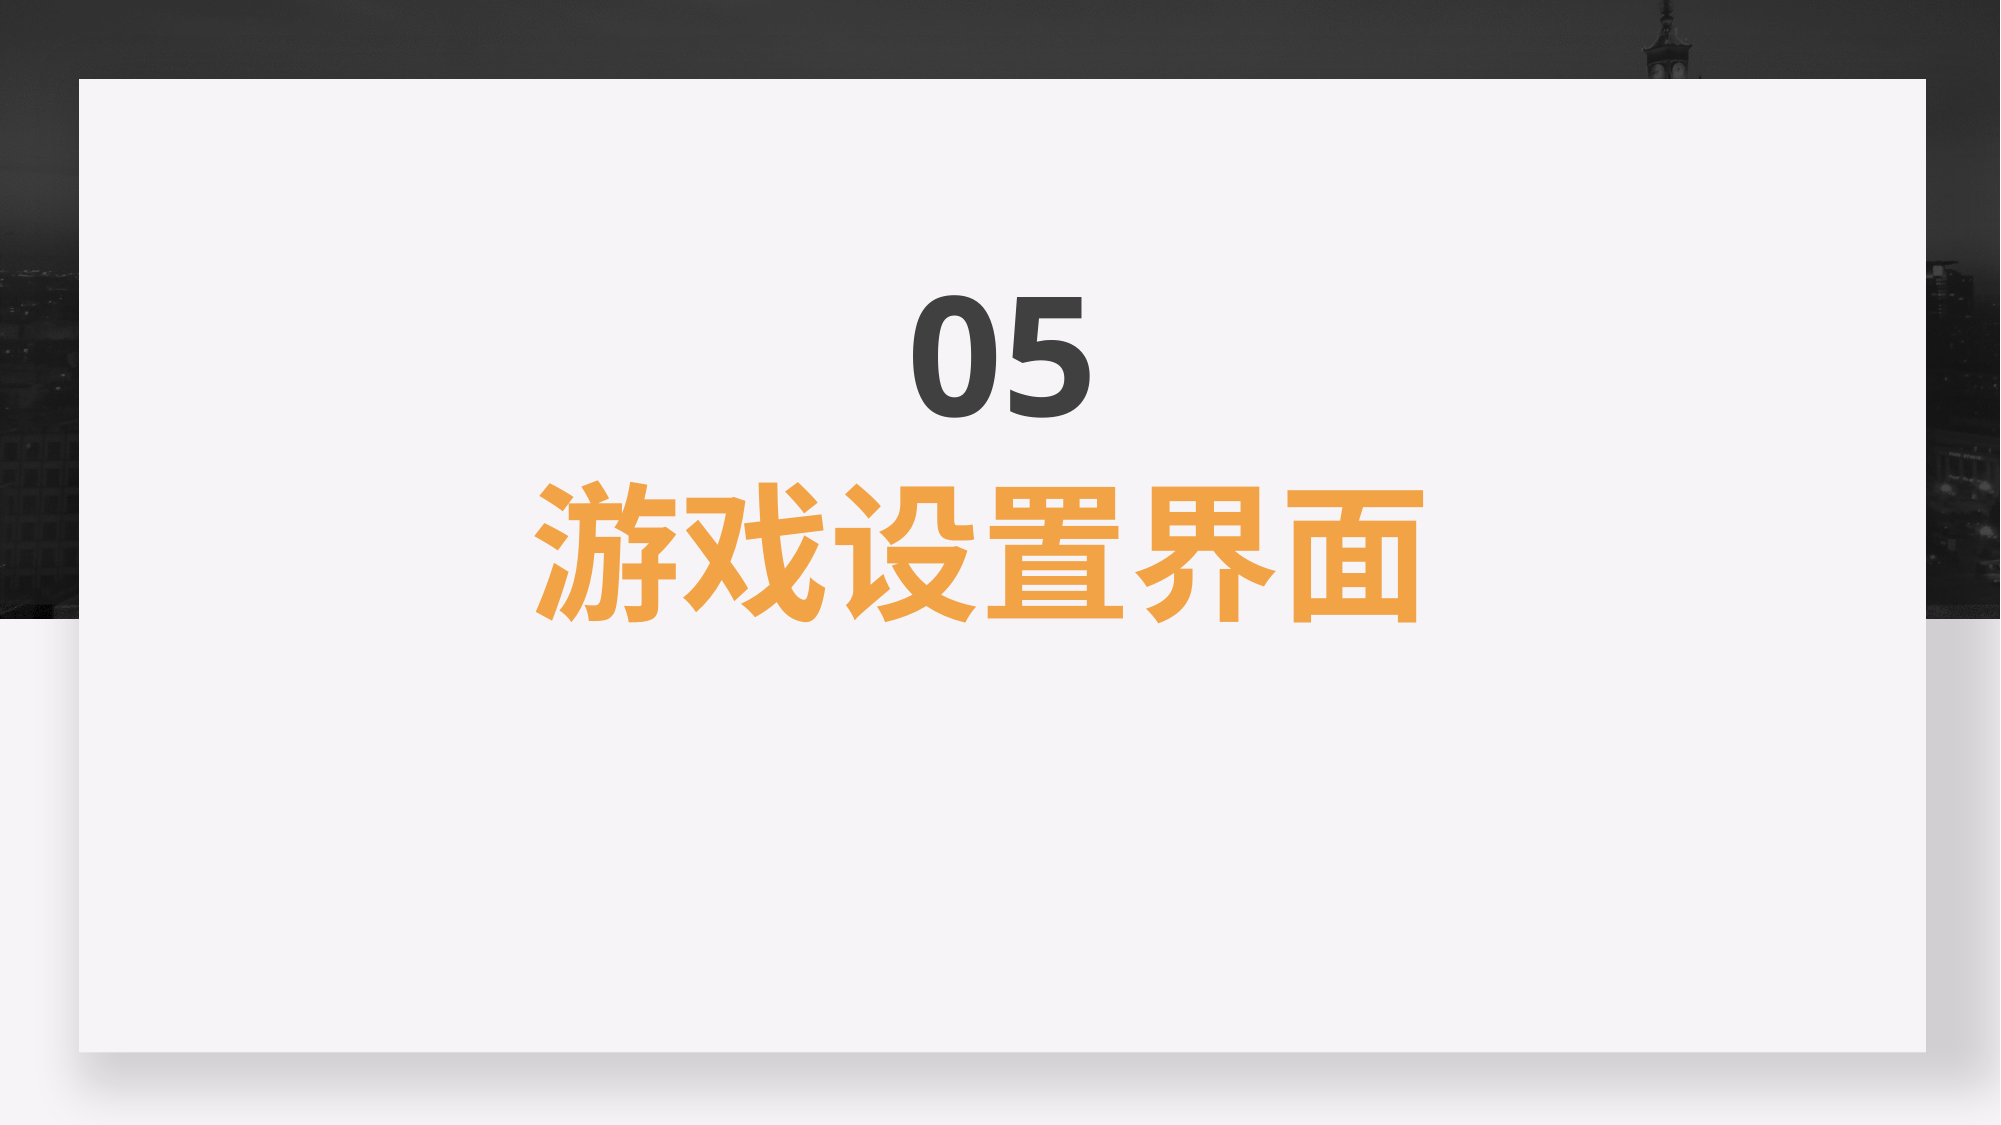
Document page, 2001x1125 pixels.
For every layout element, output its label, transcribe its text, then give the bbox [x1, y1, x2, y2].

picture [0, 0, 2000, 619]
text_box [78, 619, 1927, 1053]
text_box 游戏设置界面 [529, 619, 1970, 640]
